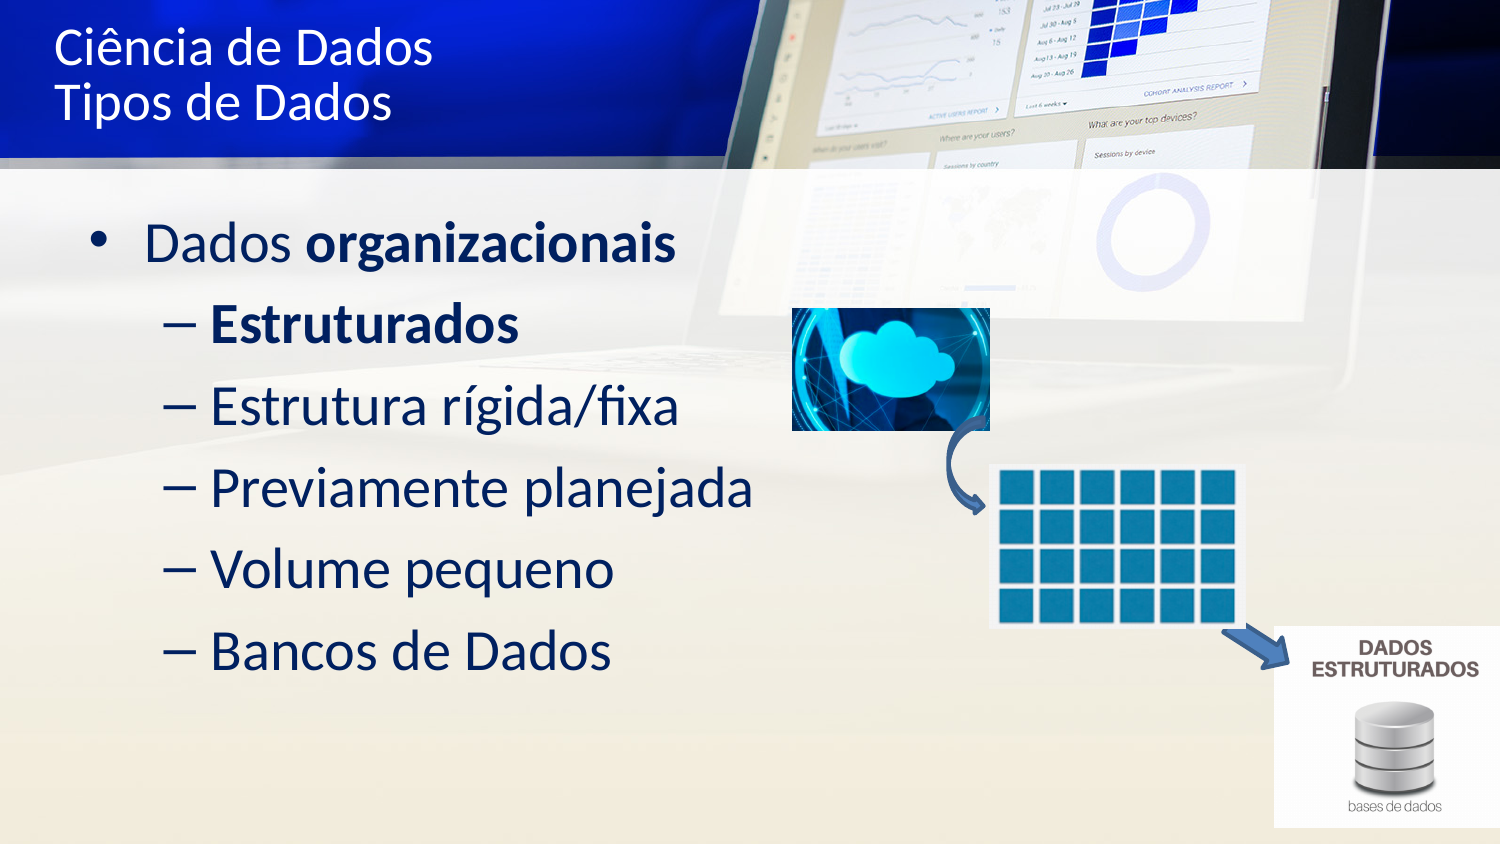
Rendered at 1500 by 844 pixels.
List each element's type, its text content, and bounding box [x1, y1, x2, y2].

text_box [1228, 626, 1268, 671]
title Ciência de Dados Tipos de Dados [39, 16, 1393, 142]
text_box [946, 439, 984, 516]
list Dados organizacionais Estruturados Estrutura rígida/fixa Previamente planejada Volume pequeno Bancos de Dados [73, 196, 1427, 798]
picture [0, 0, 1500, 844]
